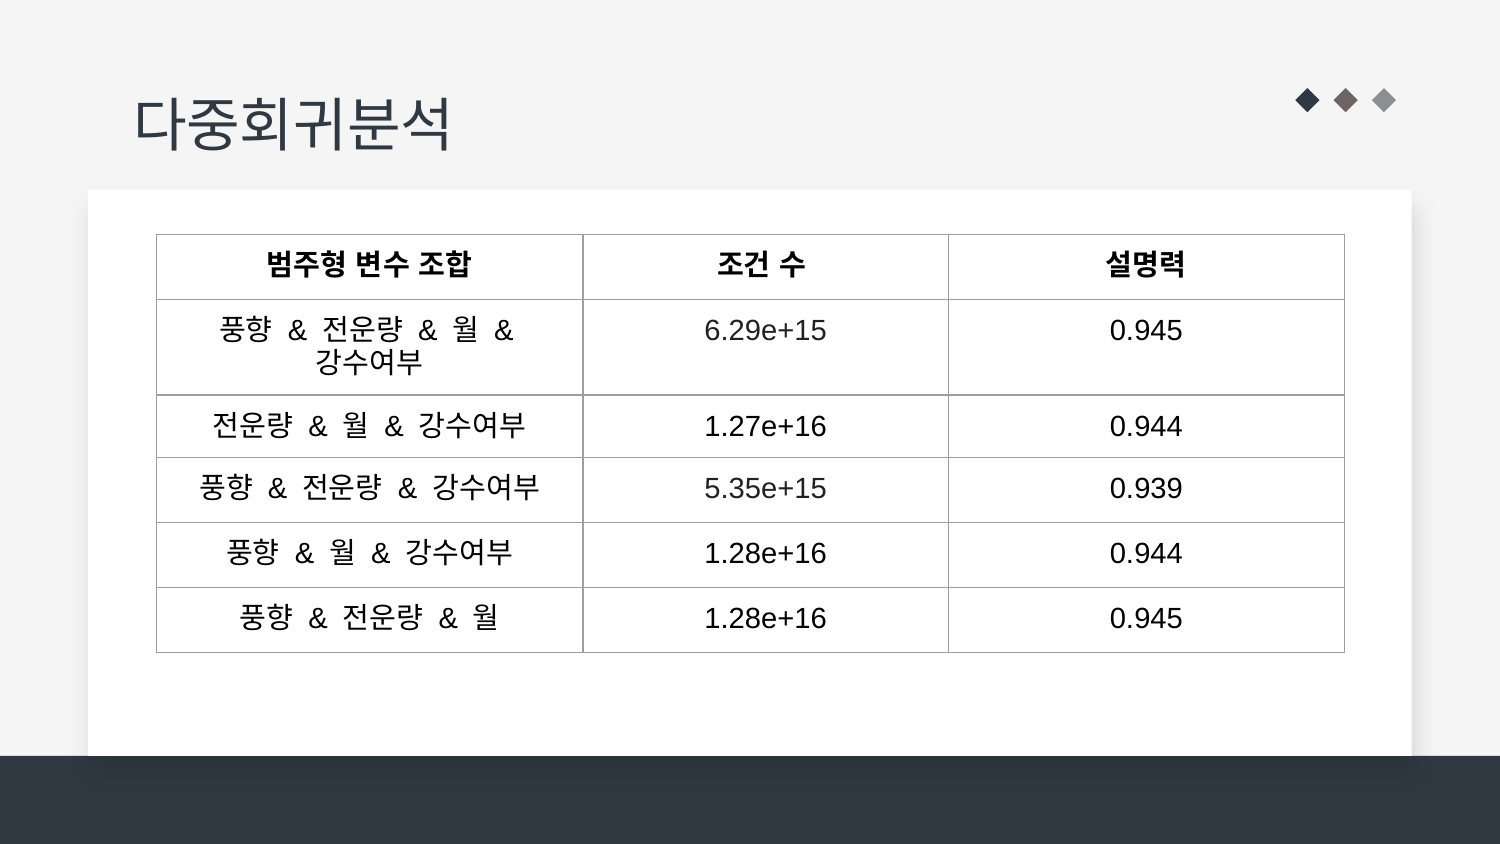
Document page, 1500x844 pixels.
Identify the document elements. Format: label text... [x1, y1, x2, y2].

table_cell 풍향 & 월 & 강수여부 [157, 523, 582, 587]
table_cell 풍향 & 전운량 & 월 &강수여부 [157, 300, 582, 394]
table_header 설명력 [949, 235, 1344, 299]
table_cell 풍향 & 전운량 & 강수여부 [157, 458, 582, 522]
table_cell 1.28e+16 [584, 588, 948, 652]
table_cell 0.945 [949, 588, 1344, 652]
table_cell 0.945 [949, 300, 1344, 394]
table_cell 0.944 [949, 523, 1344, 587]
table_cell 5.35e+15 [584, 458, 948, 522]
table_cell 0.944 [949, 396, 1344, 457]
table_cell 전운량 & 월 & 강수여부 [157, 396, 582, 457]
table_cell 1.28e+16 [584, 523, 948, 587]
table_header 조건 수 [584, 235, 948, 299]
table_cell 1.27e+16 [584, 396, 948, 457]
table_header 범주형 변수 조합 [157, 235, 582, 299]
table_cell 0.939 [949, 458, 1344, 522]
table_cell 6.29e+15 [584, 300, 948, 394]
title 다중회귀분석 [118, 72, 1382, 167]
table_cell 풍향 & 전운량 & 월 [157, 588, 582, 652]
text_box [1295, 87, 1397, 113]
